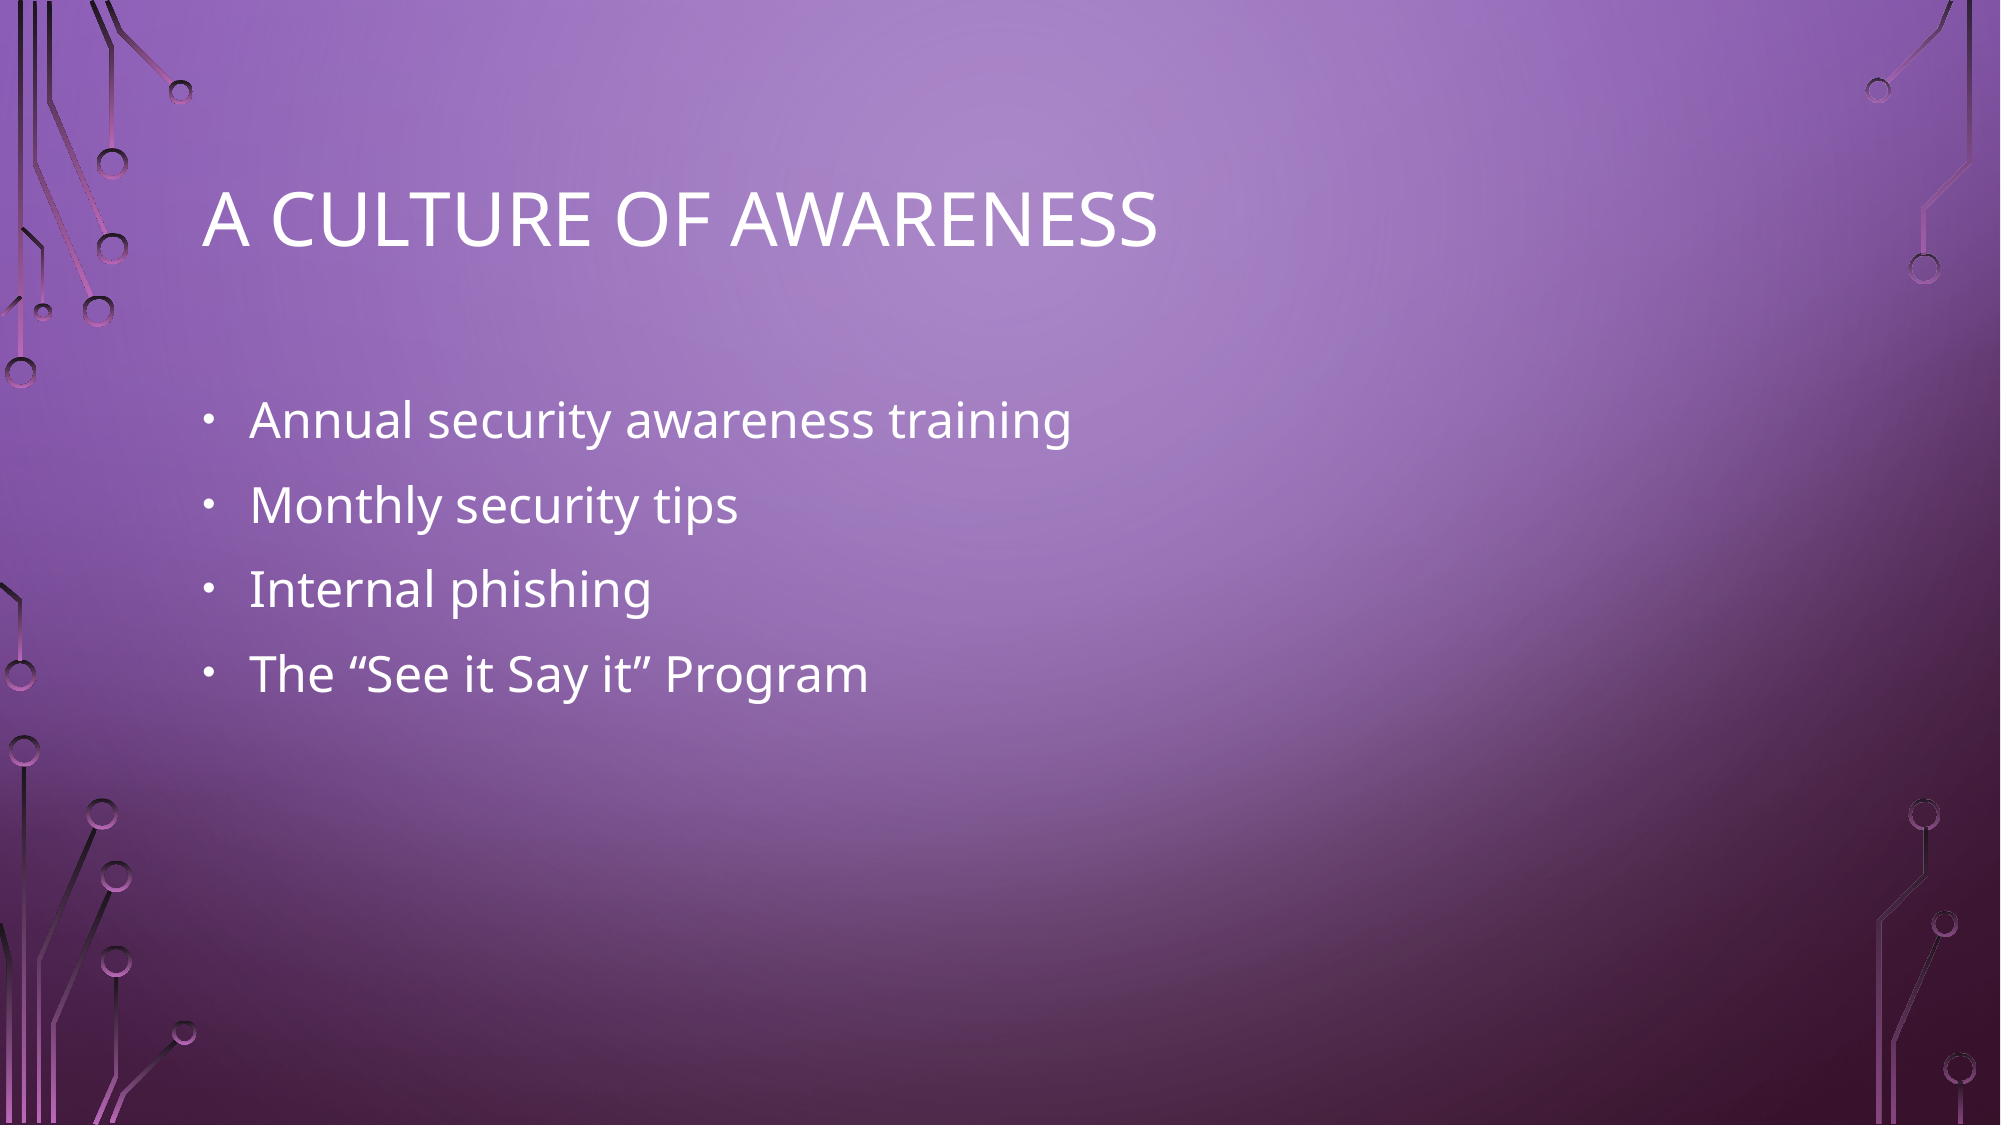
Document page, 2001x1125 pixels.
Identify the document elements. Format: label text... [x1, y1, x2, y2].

title A Culture of Awareness [187, 101, 1813, 344]
list Annual security awareness training Monthly security tips Internal phishing The “See it Say it” Program [187, 369, 1813, 950]
